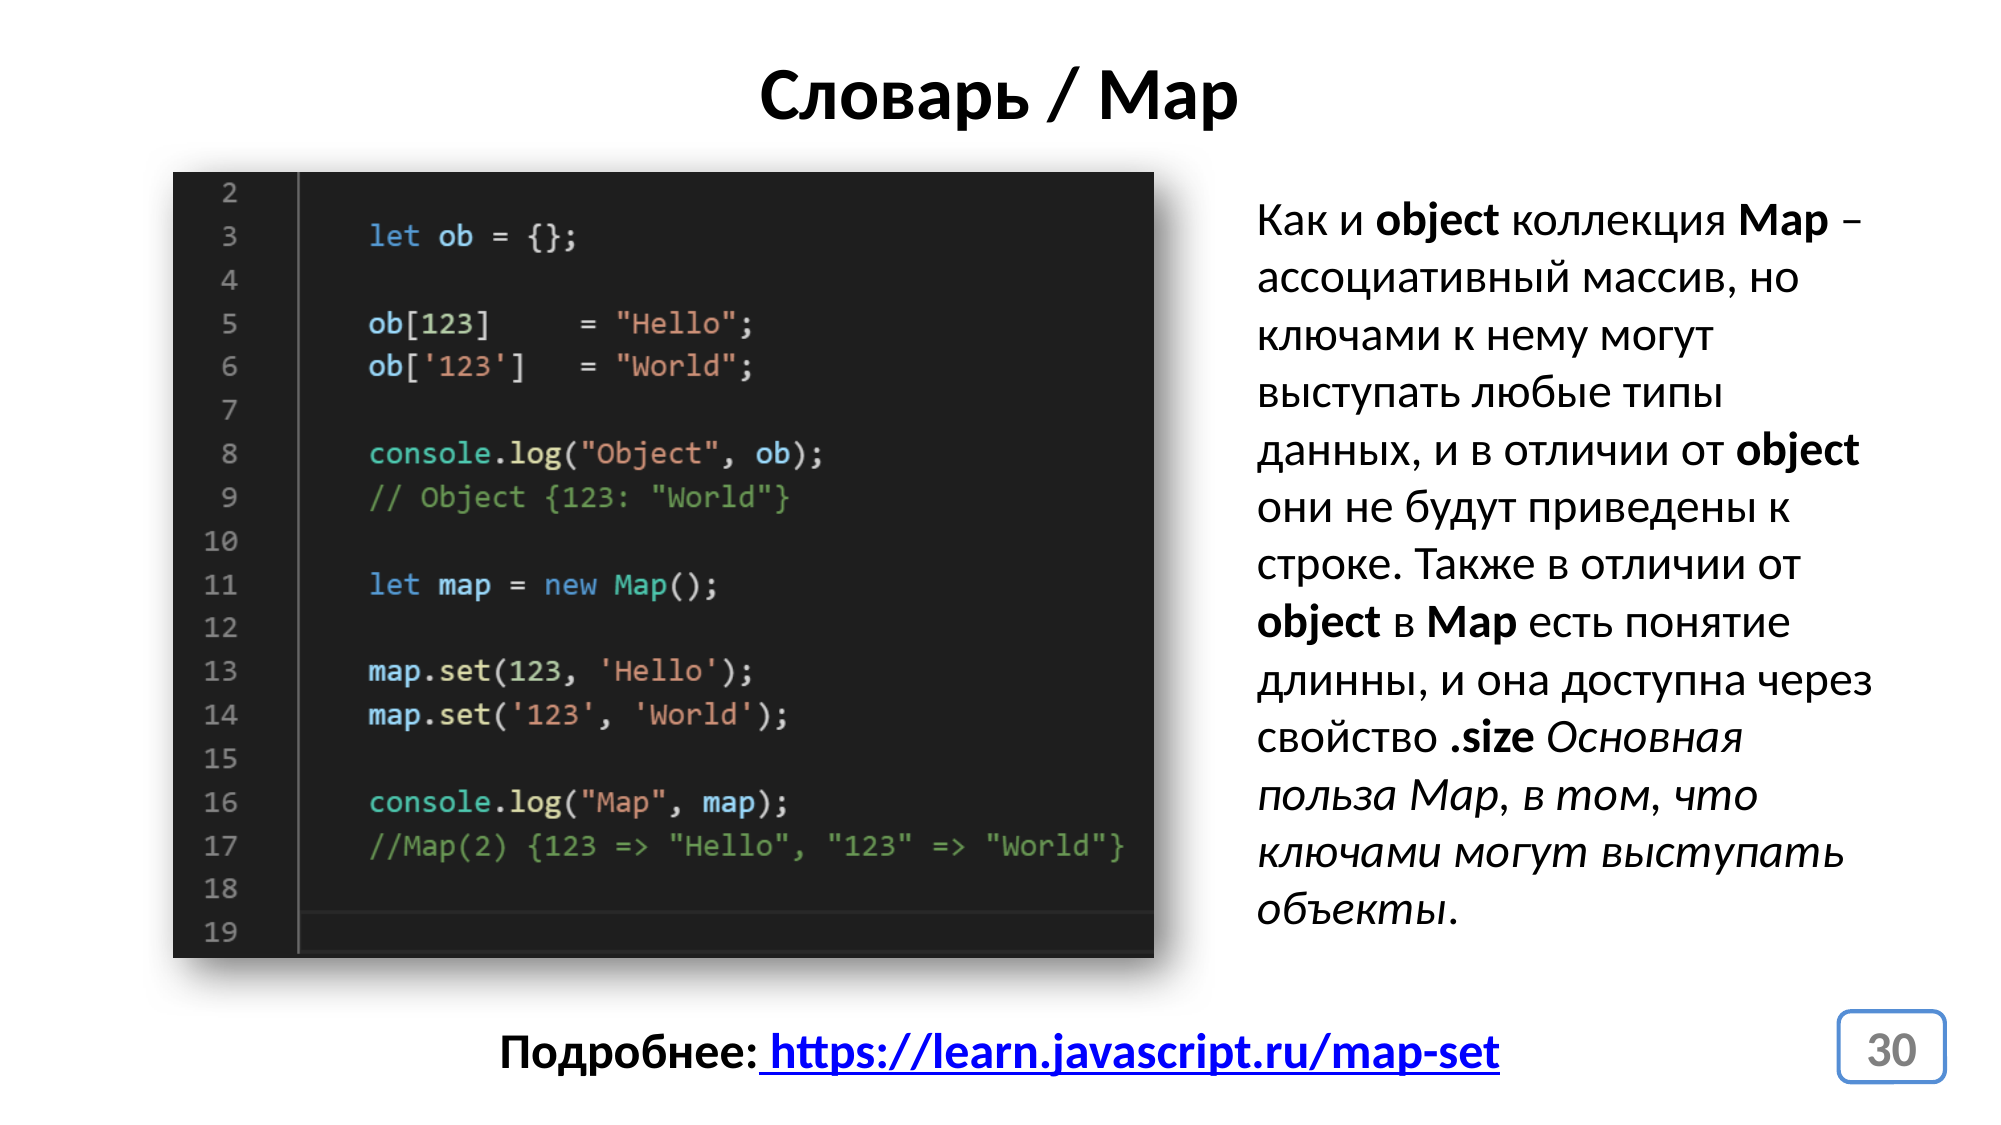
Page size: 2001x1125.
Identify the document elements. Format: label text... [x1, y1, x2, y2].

text_box Подробнее: https://learn.javascript.ru/map-set [0, 1011, 2000, 1087]
text_box Как и object коллекция Map – ассоциативный массив, но ключами к нему могут выступать любые типы данных, и в отличии от object они не будут приведены к строке. Также в отличии от object в Map есть понятие длинны, и она доступна через свойство .size Основная польза Map, в том, что ключами могут выступать объекты. [1242, 180, 1892, 942]
text_box Словарь / Map [0, 37, 2000, 142]
picture [172, 172, 1154, 958]
